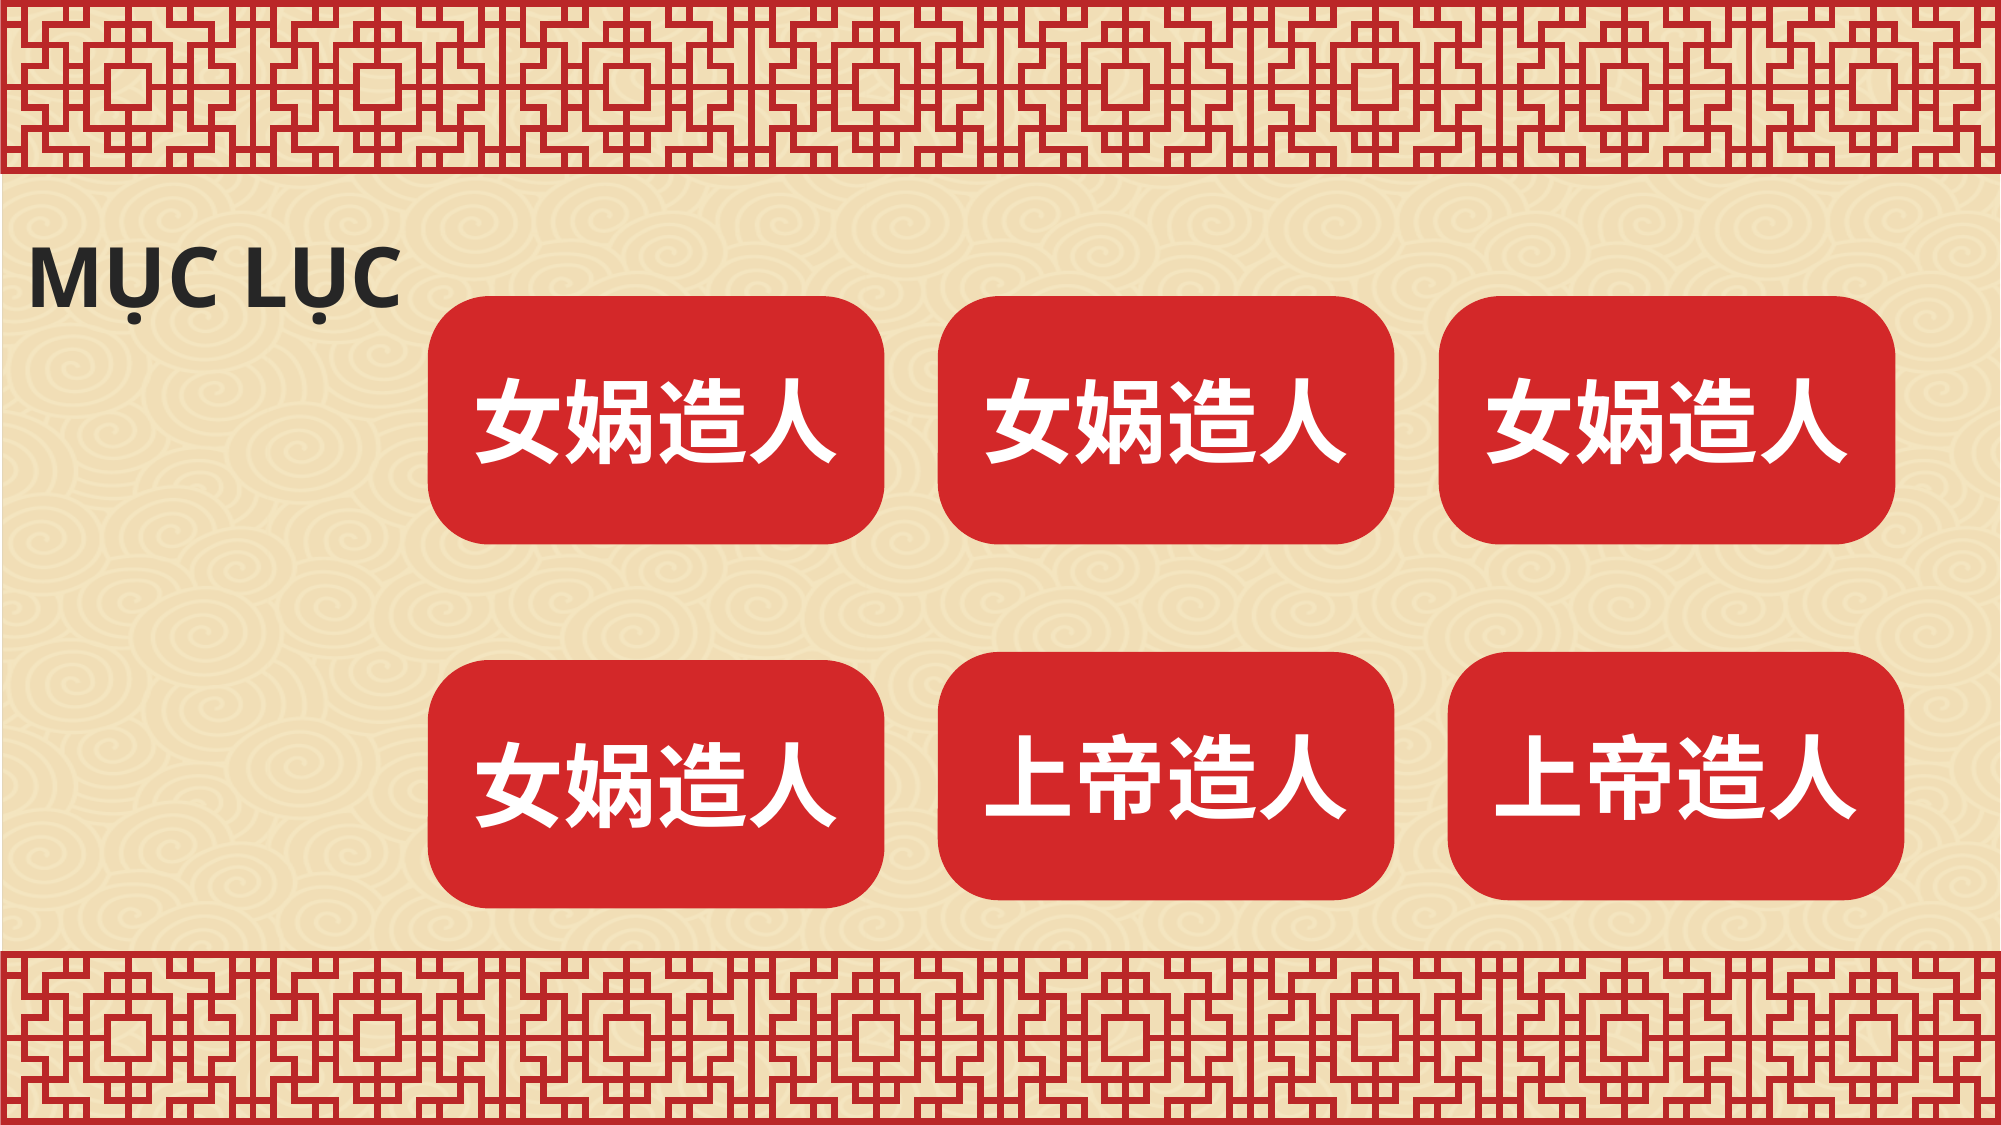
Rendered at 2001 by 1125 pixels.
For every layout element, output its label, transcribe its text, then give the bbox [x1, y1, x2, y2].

text_box 女娲造人 [426, 658, 886, 910]
picture [0, 0, 2001, 1125]
text_box MỤC LỤC [10, 217, 419, 332]
text_box 女娲造人 [426, 295, 886, 546]
text_box 女娲造人 [1437, 295, 1897, 546]
text_box [1, 174, 2000, 951]
text_box 上帝造人 [936, 650, 1396, 902]
text_box 女娲造人 [936, 295, 1396, 546]
text_box 上帝造人 [1446, 650, 1906, 902]
